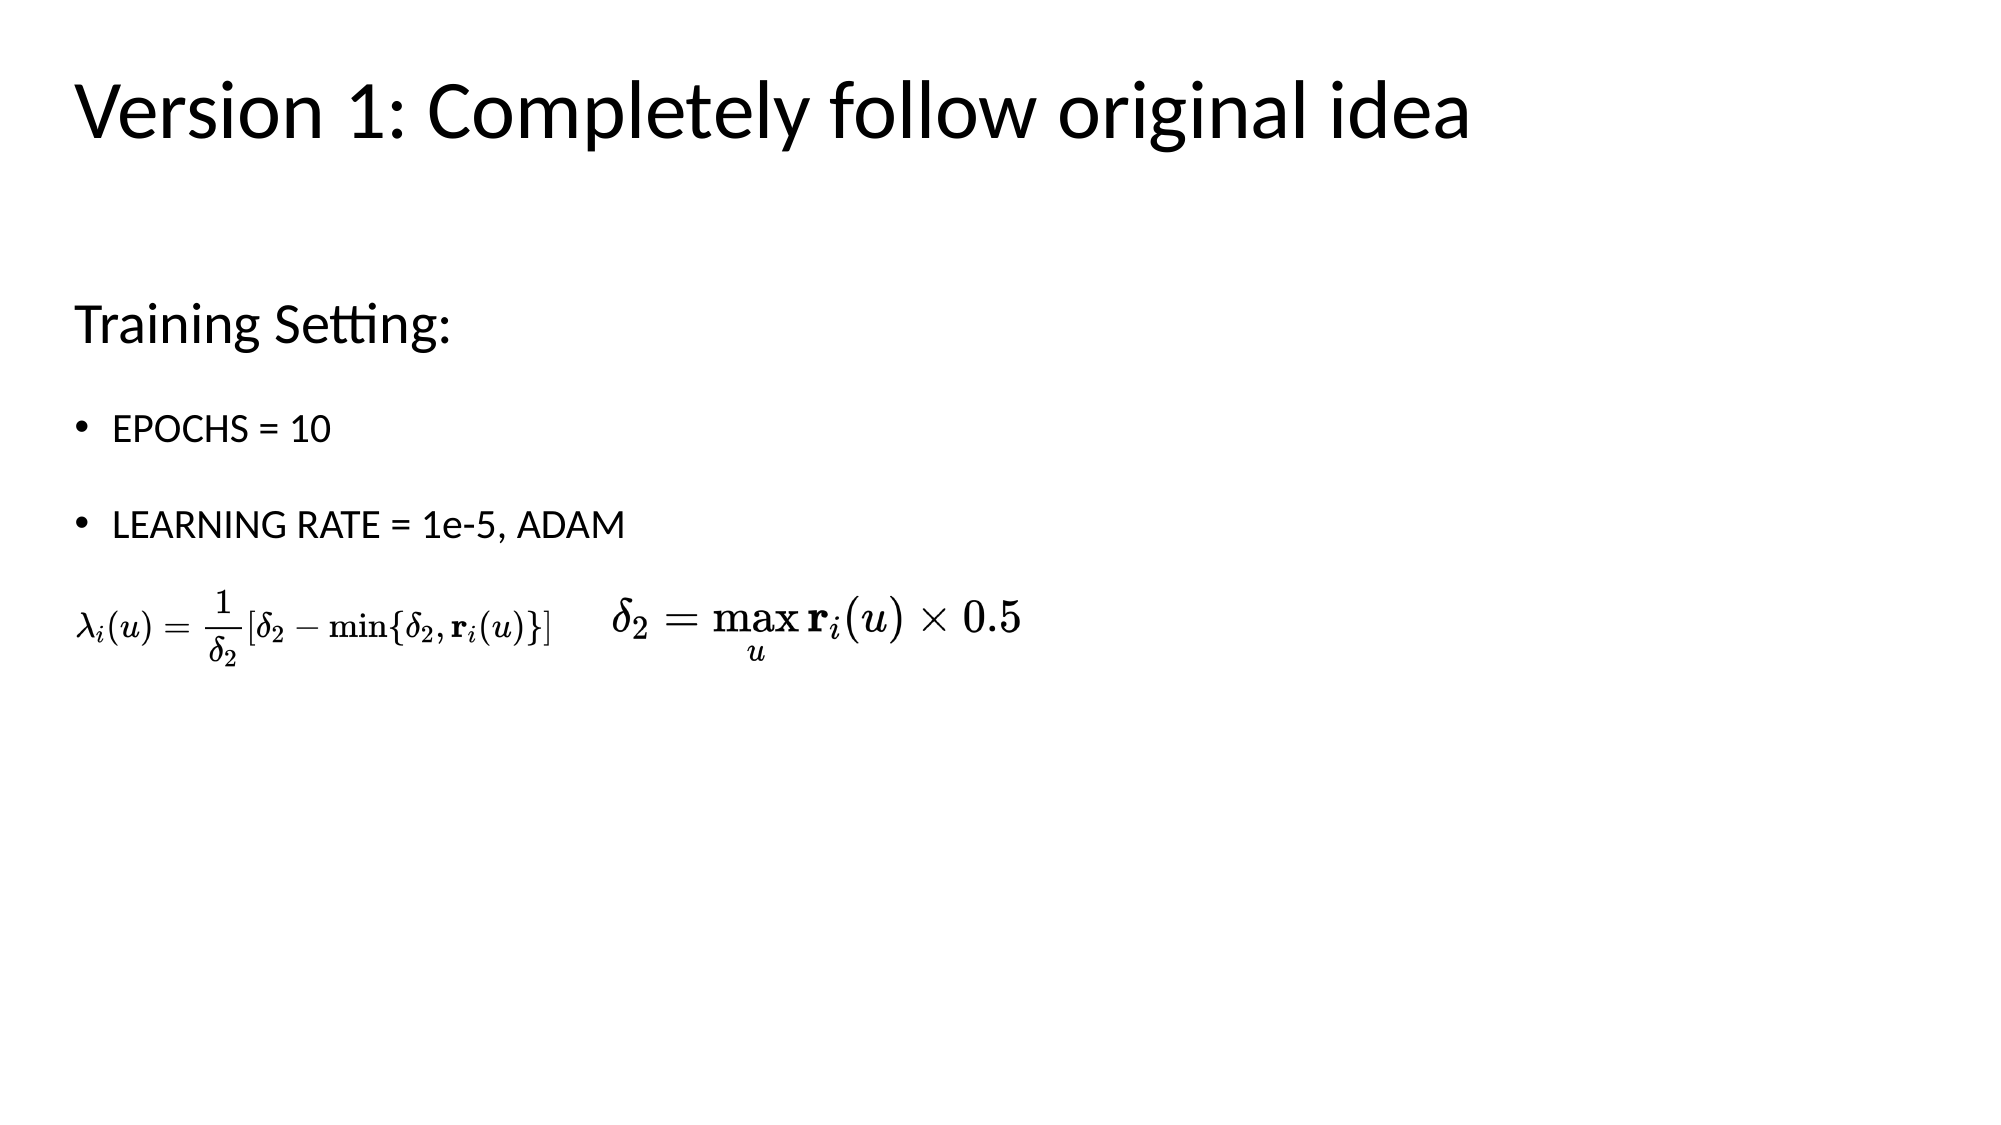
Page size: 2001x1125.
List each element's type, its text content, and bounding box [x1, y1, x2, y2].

picture [611, 589, 1022, 667]
list Training Setting: EPOCHS = 10 LEARNING RATE = 1e-5, ADAM [59, 242, 1966, 957]
title Version 1: Completely follow original idea [59, 3, 1785, 221]
picture [75, 589, 553, 667]
